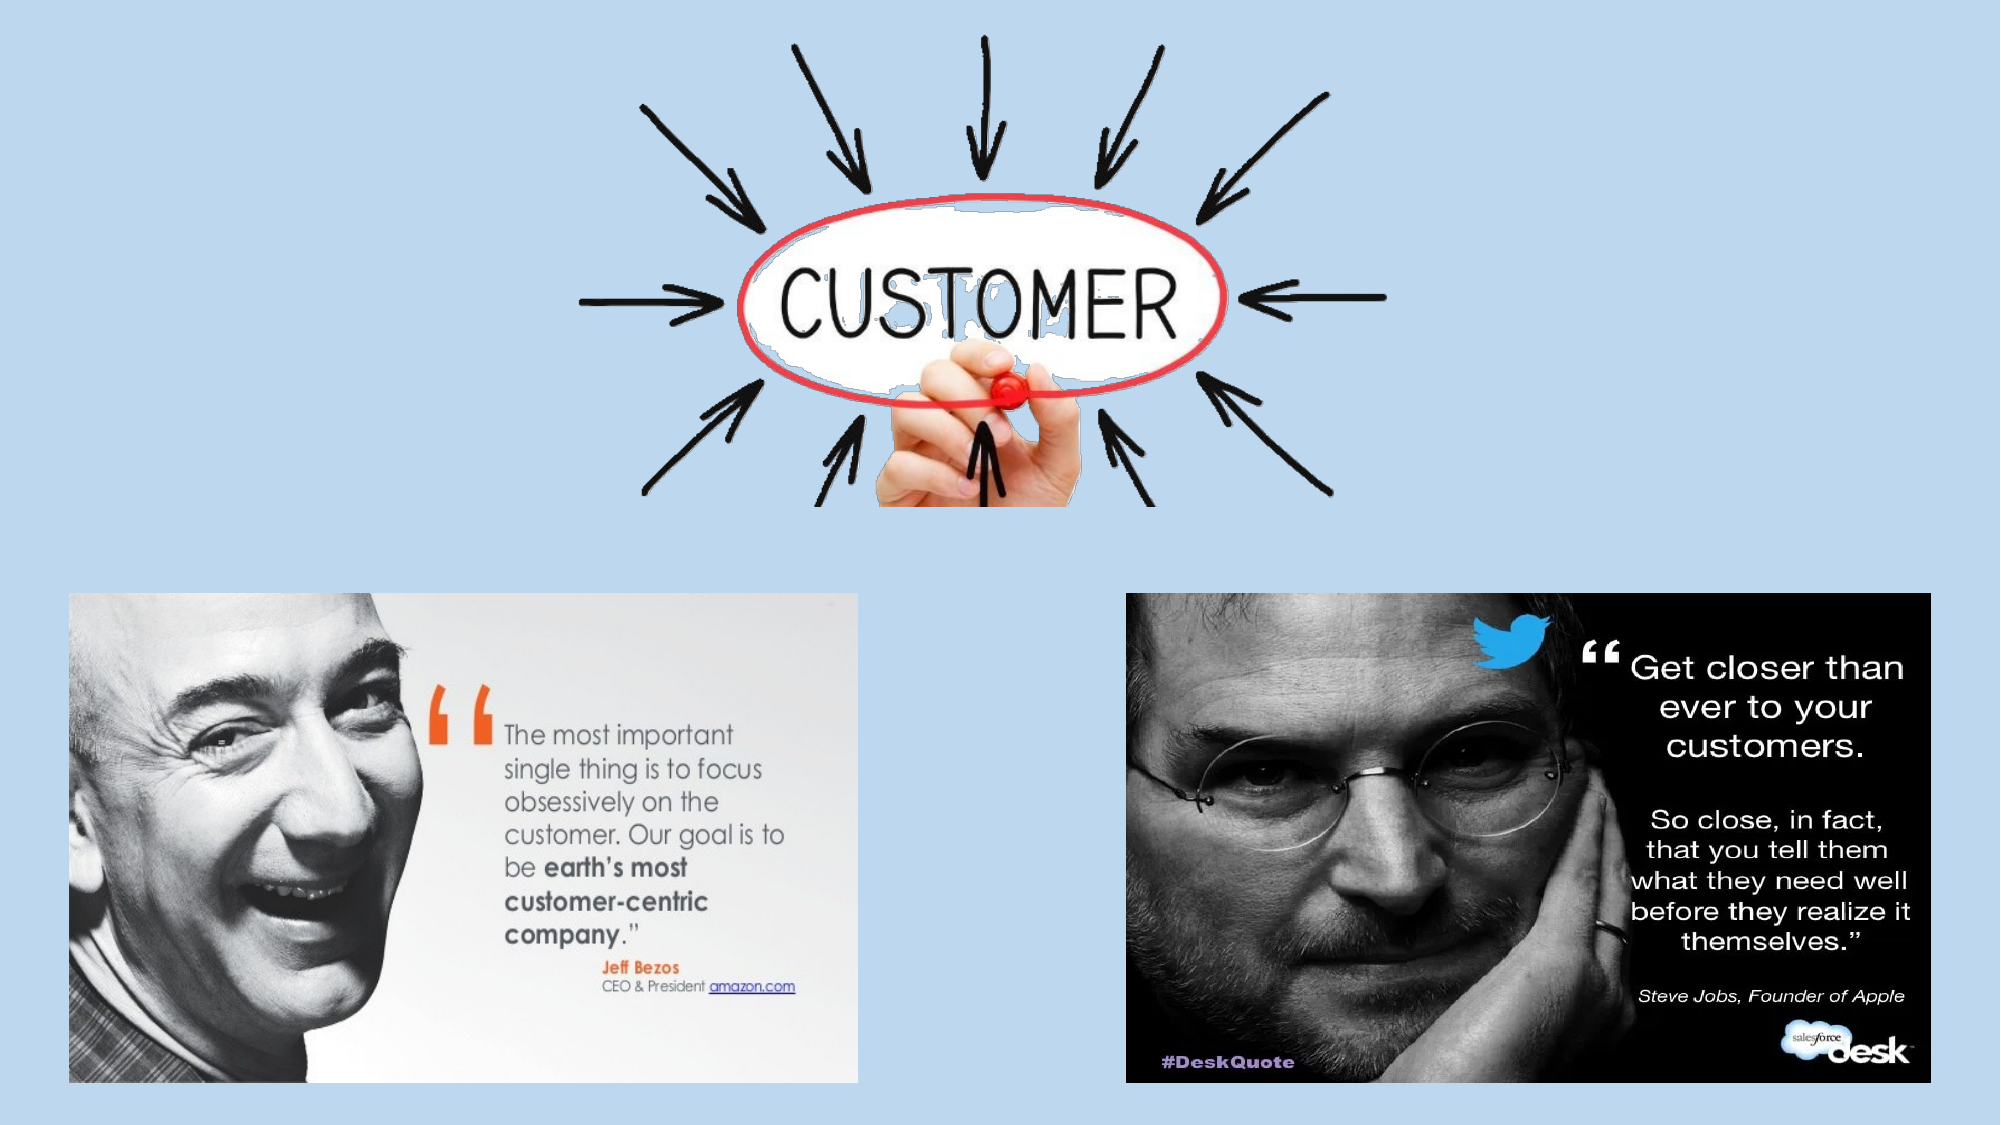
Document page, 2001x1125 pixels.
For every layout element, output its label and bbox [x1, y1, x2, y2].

picture [1126, 593, 1931, 1083]
picture [561, 23, 1405, 507]
picture [69, 593, 858, 1083]
